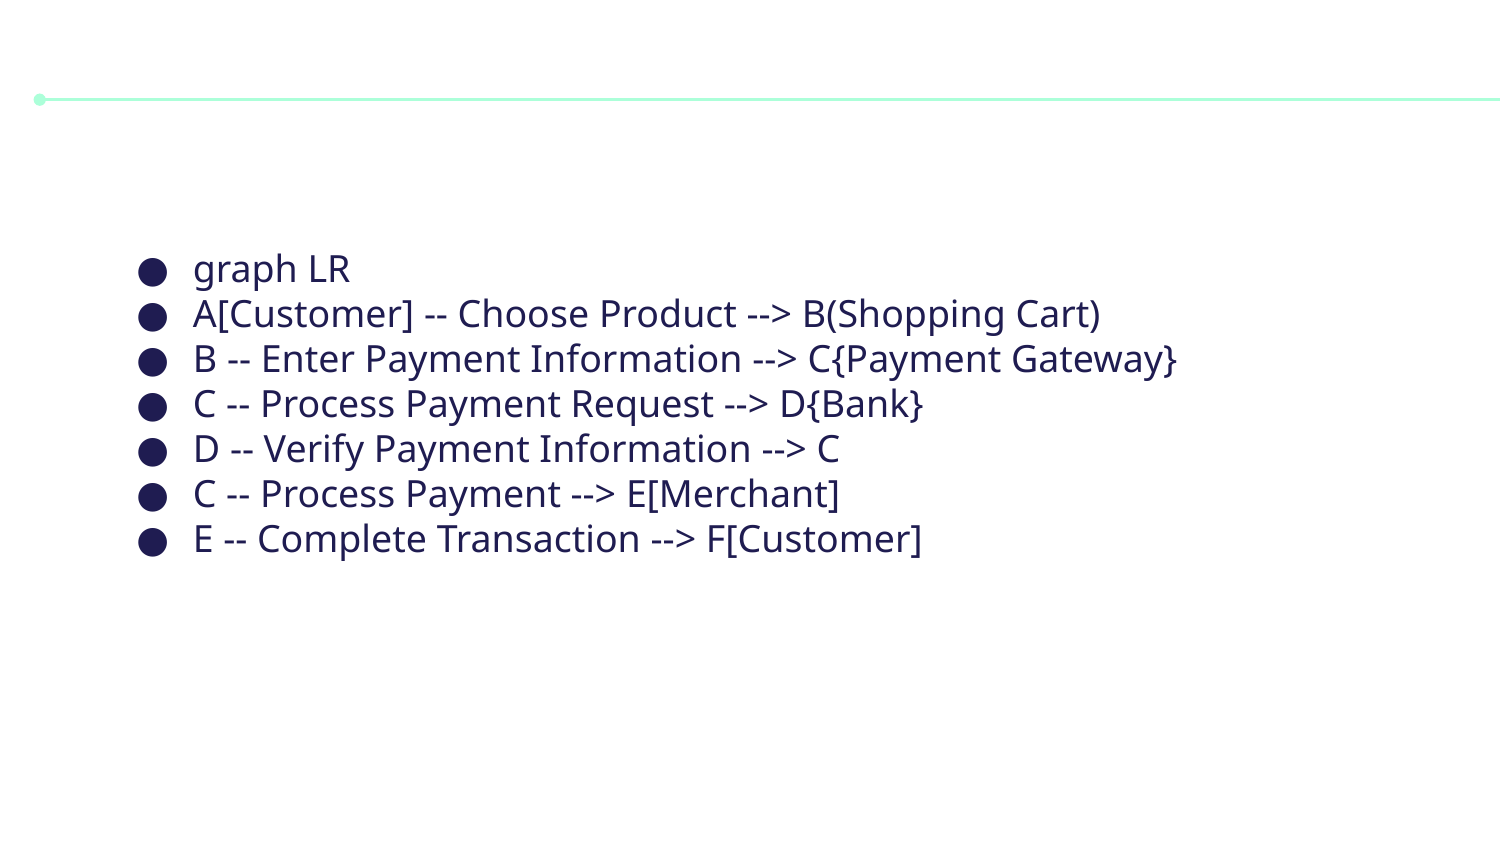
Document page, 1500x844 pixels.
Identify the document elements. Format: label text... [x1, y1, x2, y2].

list graph LR A[Customer] -- Choose Product --> B(Shopping Cart) B -- Enter Payment Information --> C{Payment Gateway} C -- Process Payment Request --> D{Bank} D -- Verify Payment Information --> C C -- Process Payment --> E[Merchant] E -- Complete Transaction --> F[Customer] [102, 230, 1420, 789]
